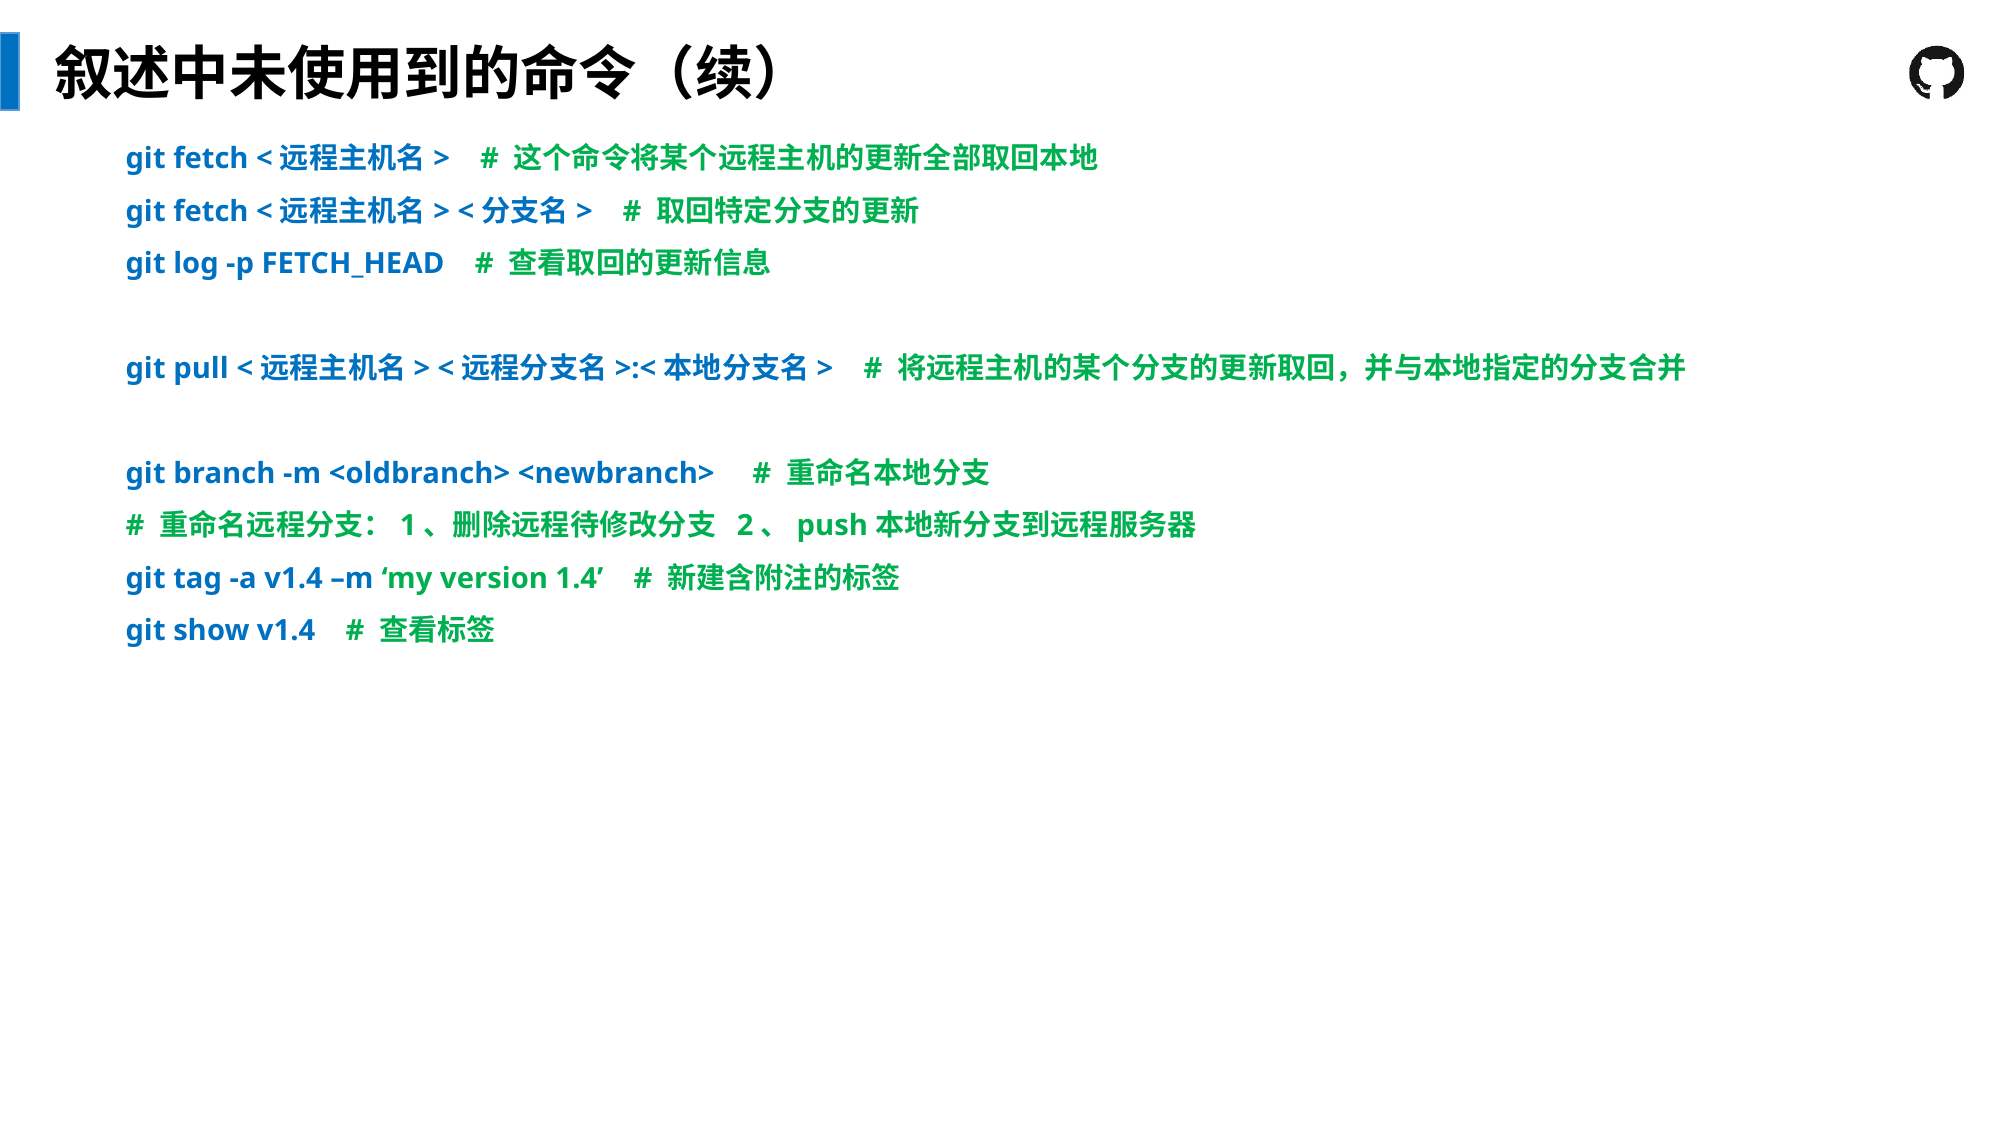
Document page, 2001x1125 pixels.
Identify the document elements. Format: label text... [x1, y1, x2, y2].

text_box git fetch <远程主机名> # 这个命令将某个远程主机的更新全部取回本地 git fetch <远程主机名> <分支名> # 取回特定分支的更新 git log -p FETCH_HEAD # 查看取回的更新信息 git pull <远程主机名> <远程分支名>:<本地分支名> # 将远程主机的某个分支的更新取回，并与本地指定的分支合并 git branch -m <oldbranch> <newbranch> # 重命名本地分支 # 重命名远程分支：1、删除远程待修改分支 2、push本地新分支到远程服务器 git tag -a v1.4 –m ‘my version 1.4’ # 新建含附注的标签 git show v1.4 # 查看标签 [110, 114, 1978, 917]
text_box 叙述中未使用到的命令（续） [39, 28, 1427, 114]
picture [1894, 43, 1979, 101]
